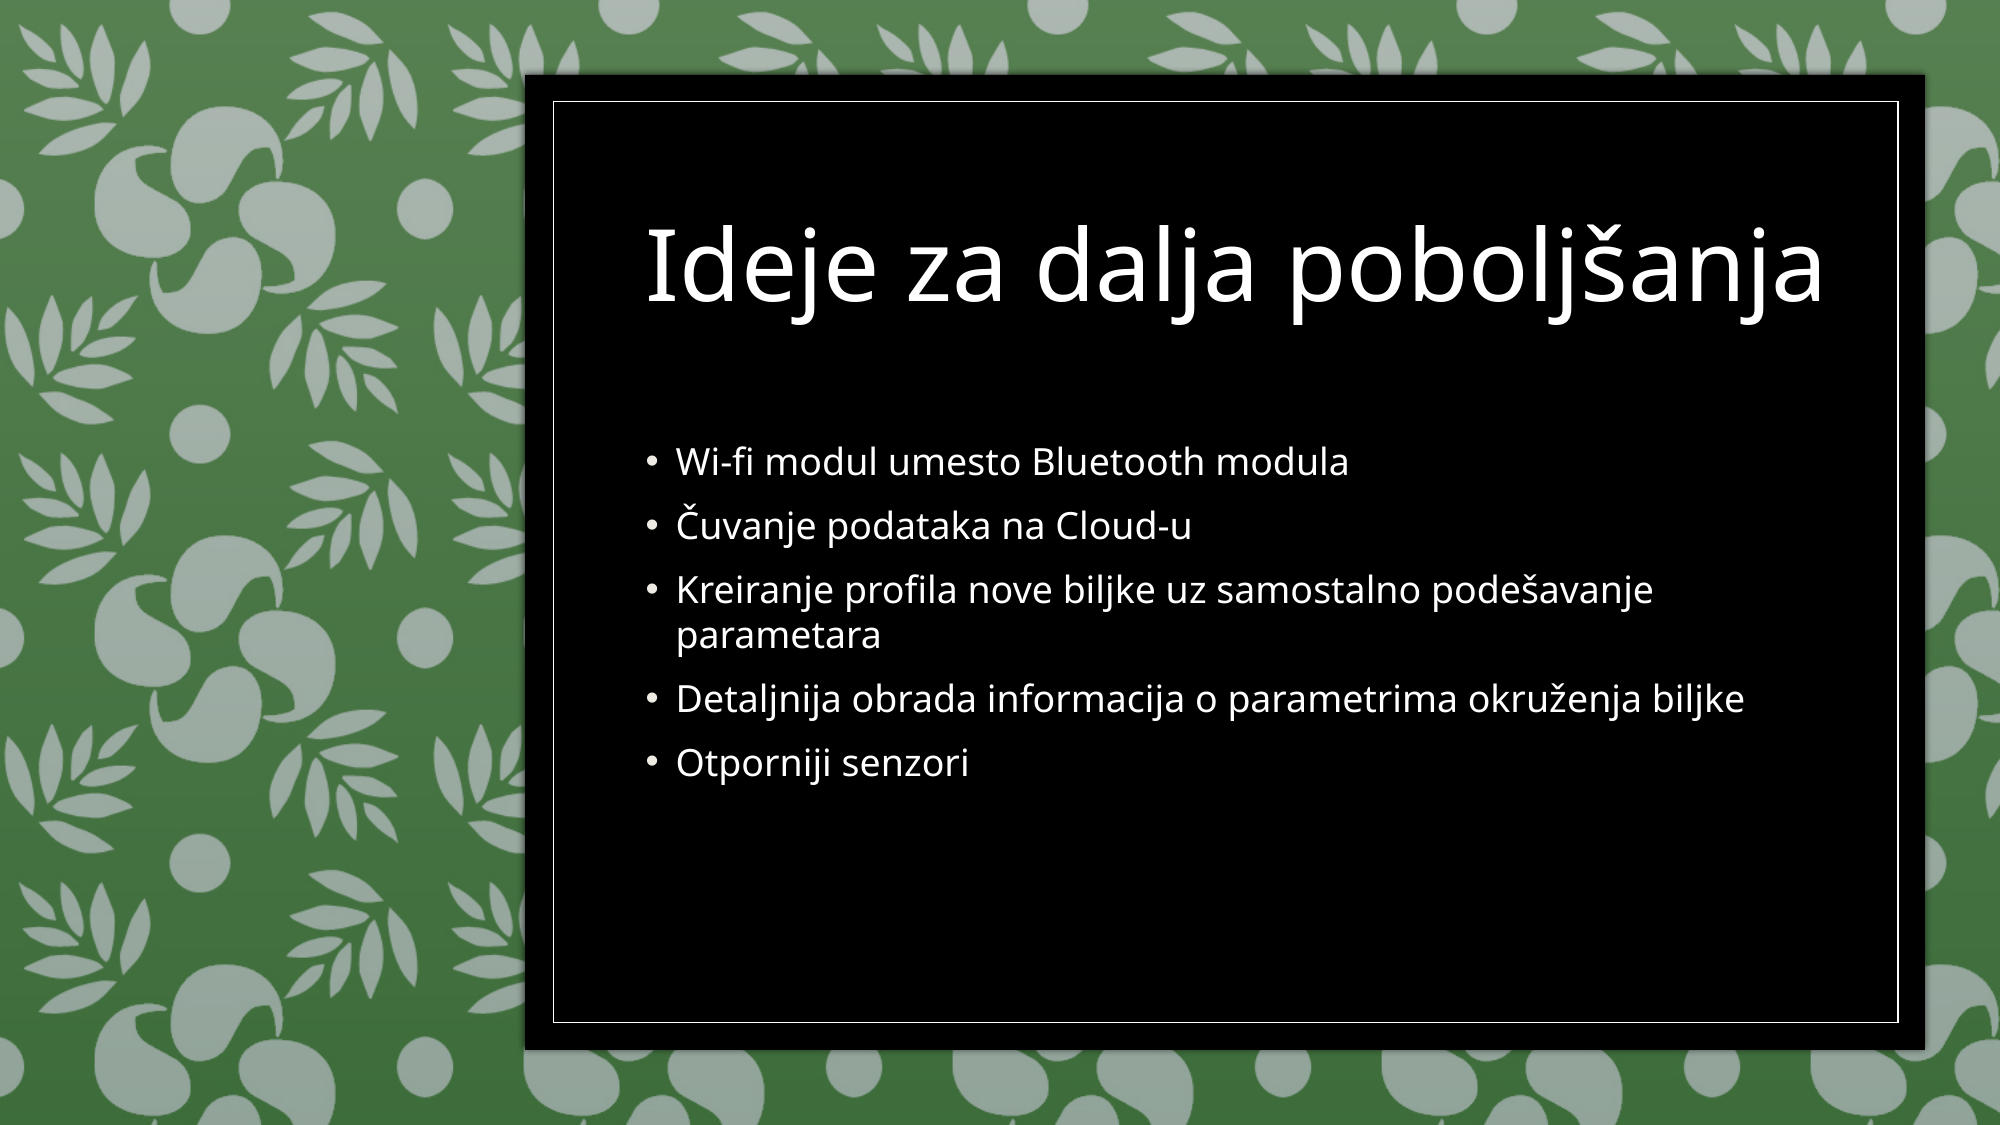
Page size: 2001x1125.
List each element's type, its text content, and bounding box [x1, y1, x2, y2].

title Ideje za dalja poboljšanja [630, 144, 1848, 394]
list Wi-fi modul umesto Bluetooth modula Čuvanje podataka na Cloud-u Kreiranje profila nove biljke uz samostalno podešavanje parametara Detaljnija obrada informacija o parametrima okruženja biljke Otporniji senzori [630, 430, 1820, 945]
text_box [525, 74, 1925, 1050]
text_box [0, 0, 2000, 1125]
text_box [553, 101, 1899, 1023]
